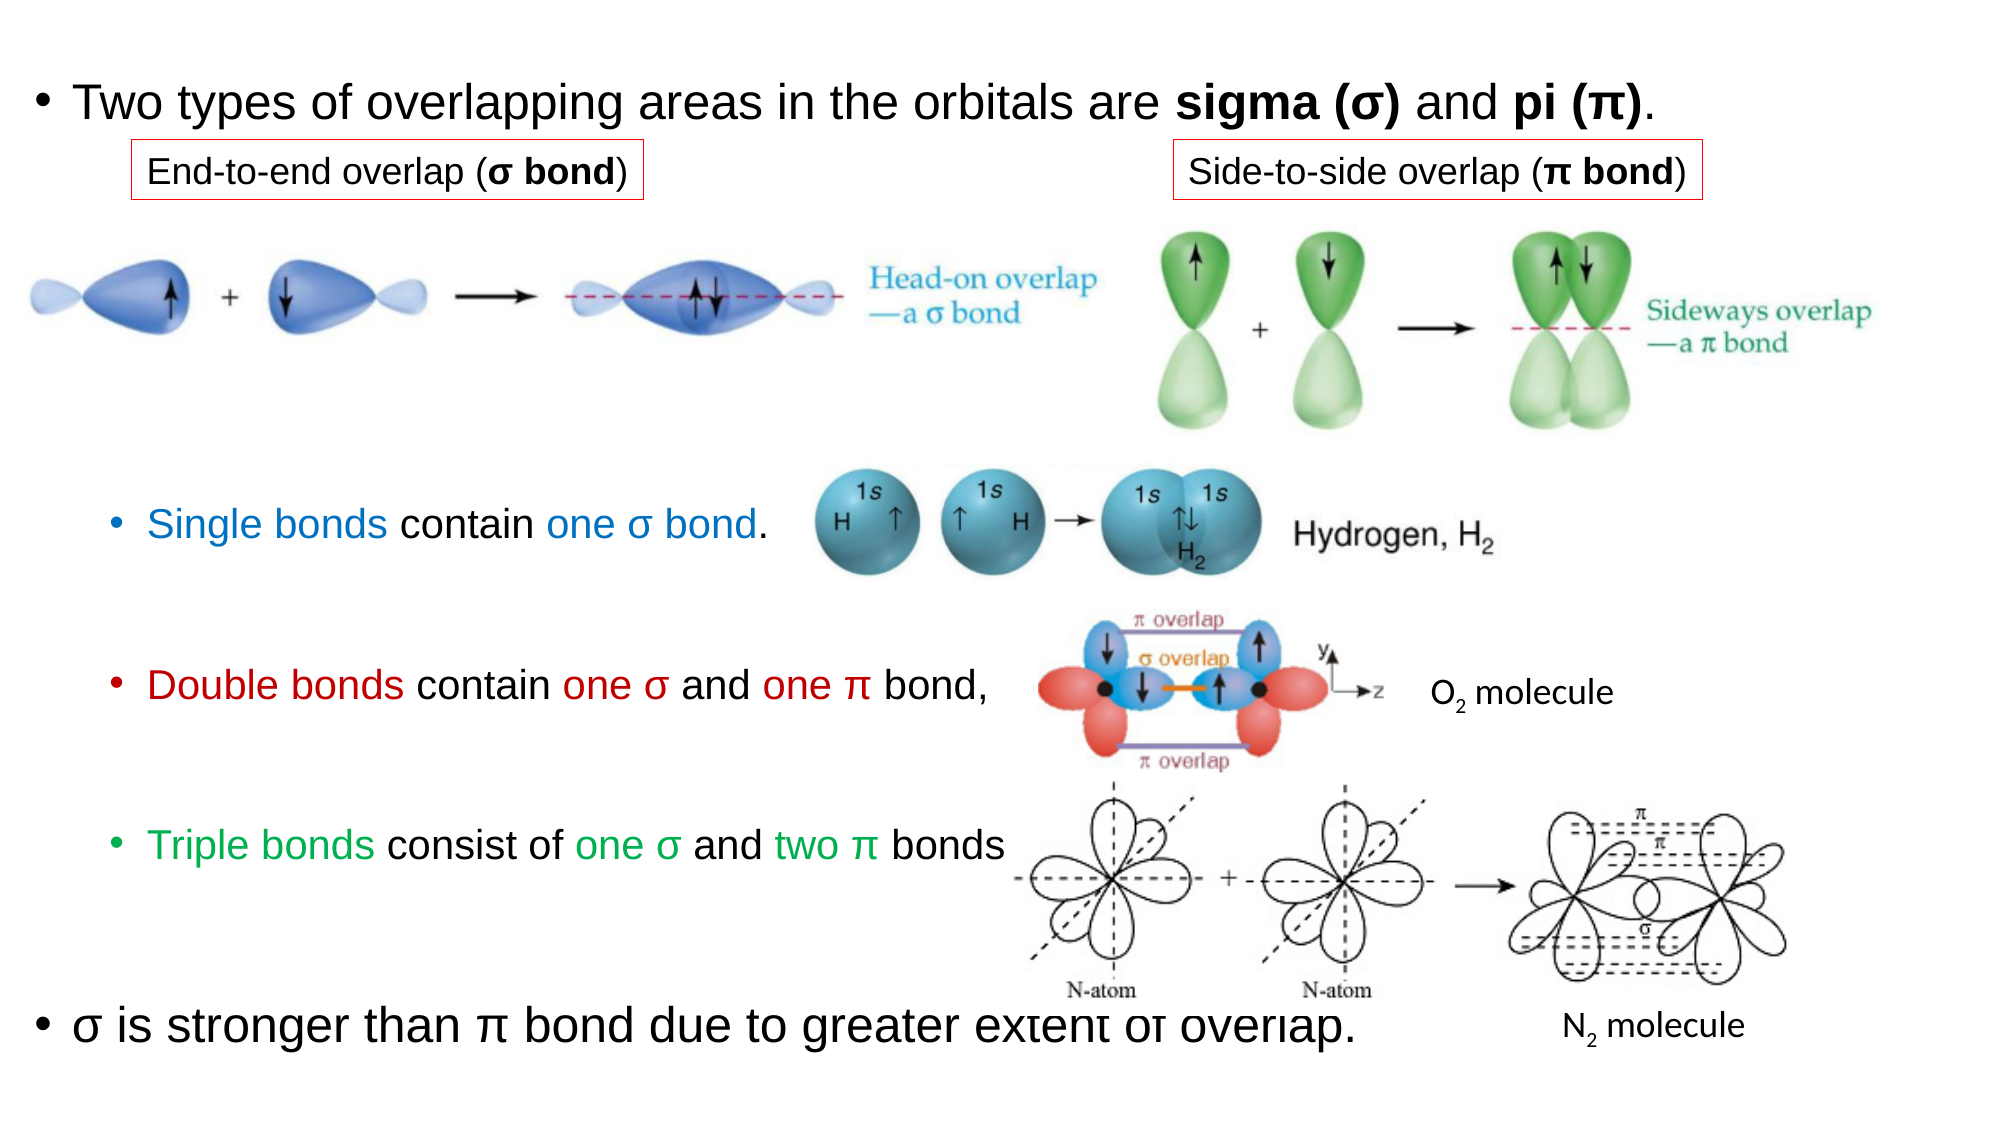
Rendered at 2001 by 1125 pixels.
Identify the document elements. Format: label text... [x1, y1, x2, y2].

text_box Side-to-side overlap (π bond) [1173, 139, 1703, 200]
list Two types of overlapping areas in the orbitals are sigma (σ) and pi (π). Single bonds contain one σ bond. Double bonds contain one σ and one π bond, Triple bonds consist of one σ and two π bonds. σ is stronger than π bond due to greater extent of overlap. [19, 31, 1863, 1125]
text_box N2 molecule [1547, 1016, 1761, 1059]
text_box O2 molecule [1415, 659, 1630, 726]
picture [1286, 511, 1503, 562]
picture [810, 458, 1266, 582]
picture [1009, 599, 1819, 1016]
picture [22, 227, 1106, 353]
text_box End-to-end overlap (σ bond) [131, 139, 644, 200]
picture [1151, 222, 1882, 439]
